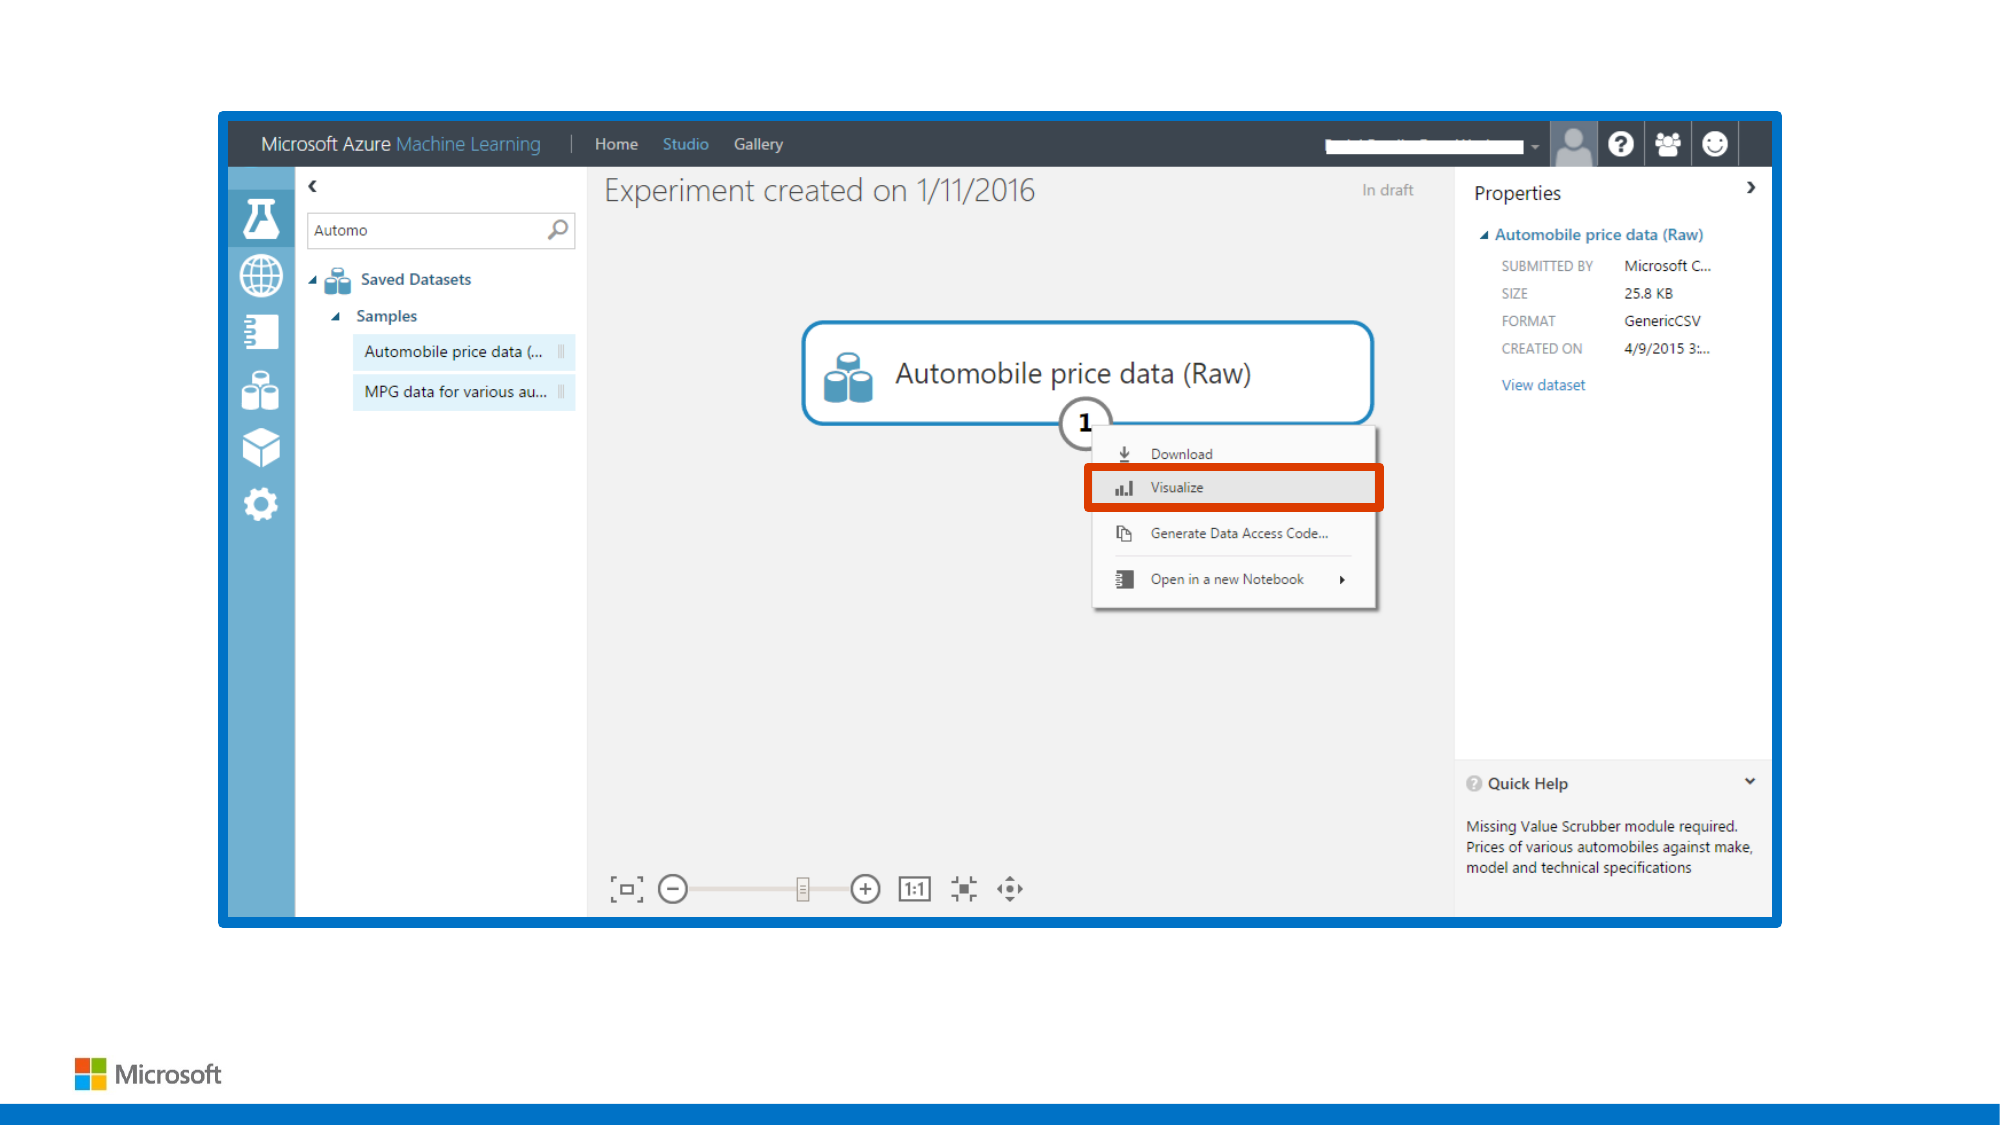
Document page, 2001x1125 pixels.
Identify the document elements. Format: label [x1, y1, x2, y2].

picture [227, 121, 1773, 918]
picture [72, 1055, 226, 1095]
